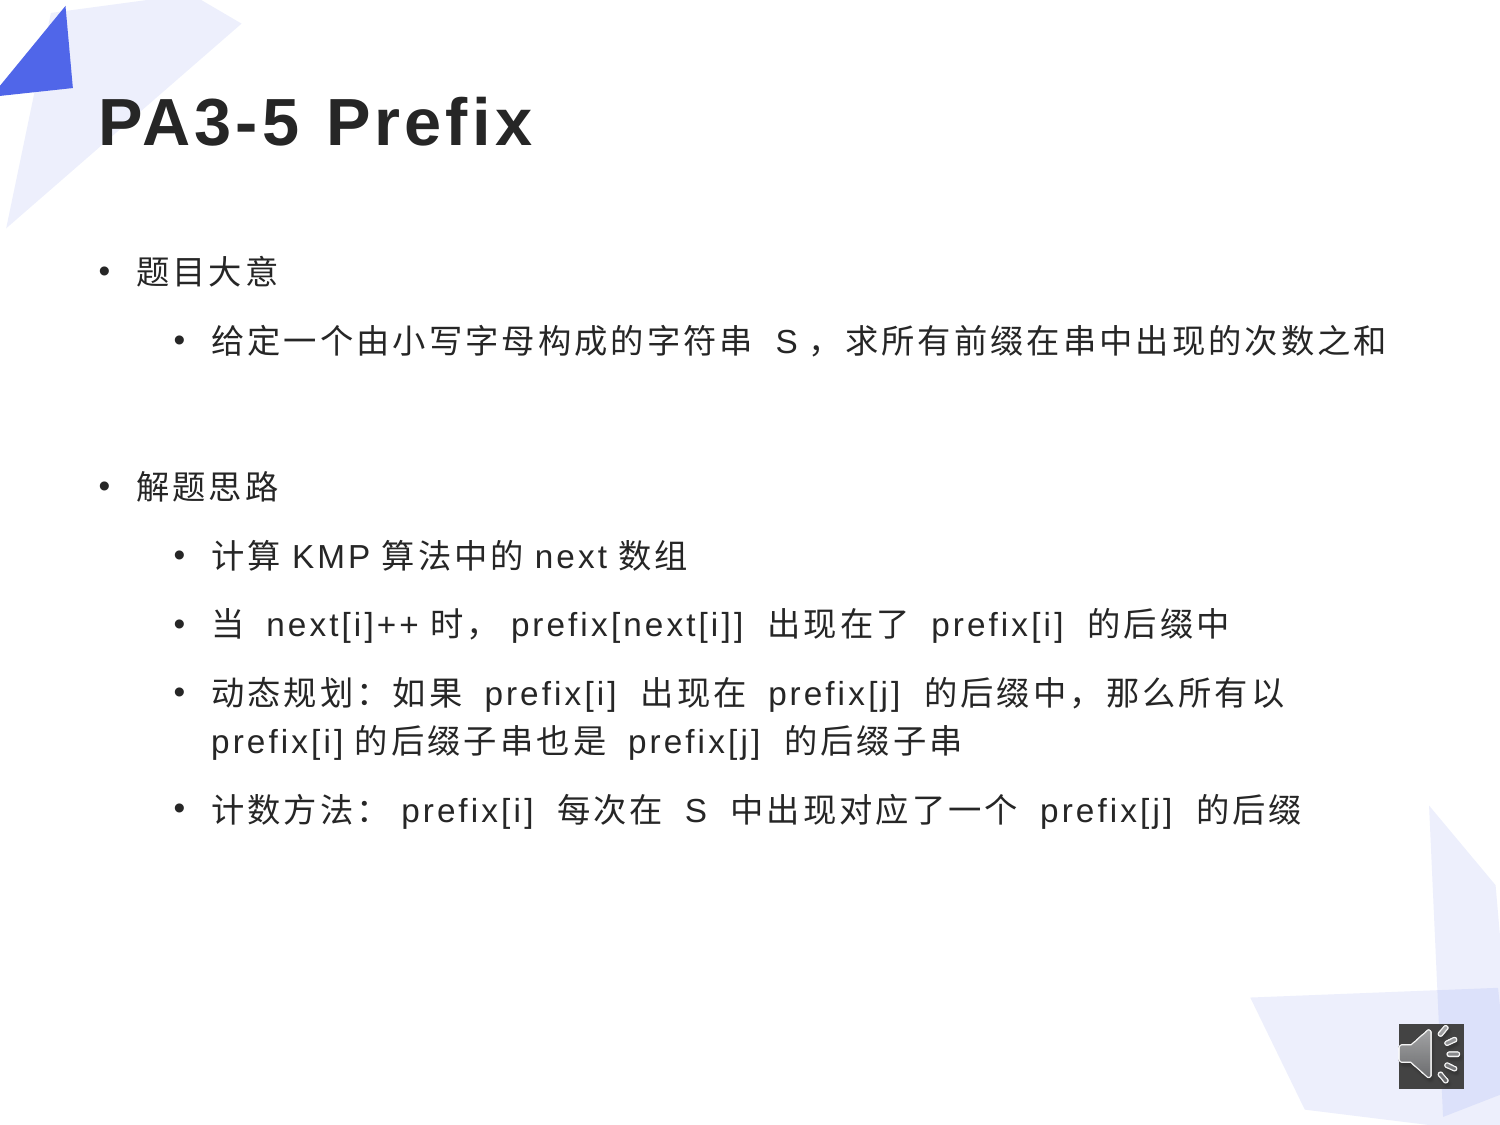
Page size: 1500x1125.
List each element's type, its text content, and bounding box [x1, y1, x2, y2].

title PA3-5 Prefix [82, 72, 1418, 146]
picture [1397, 1022, 1465, 1090]
